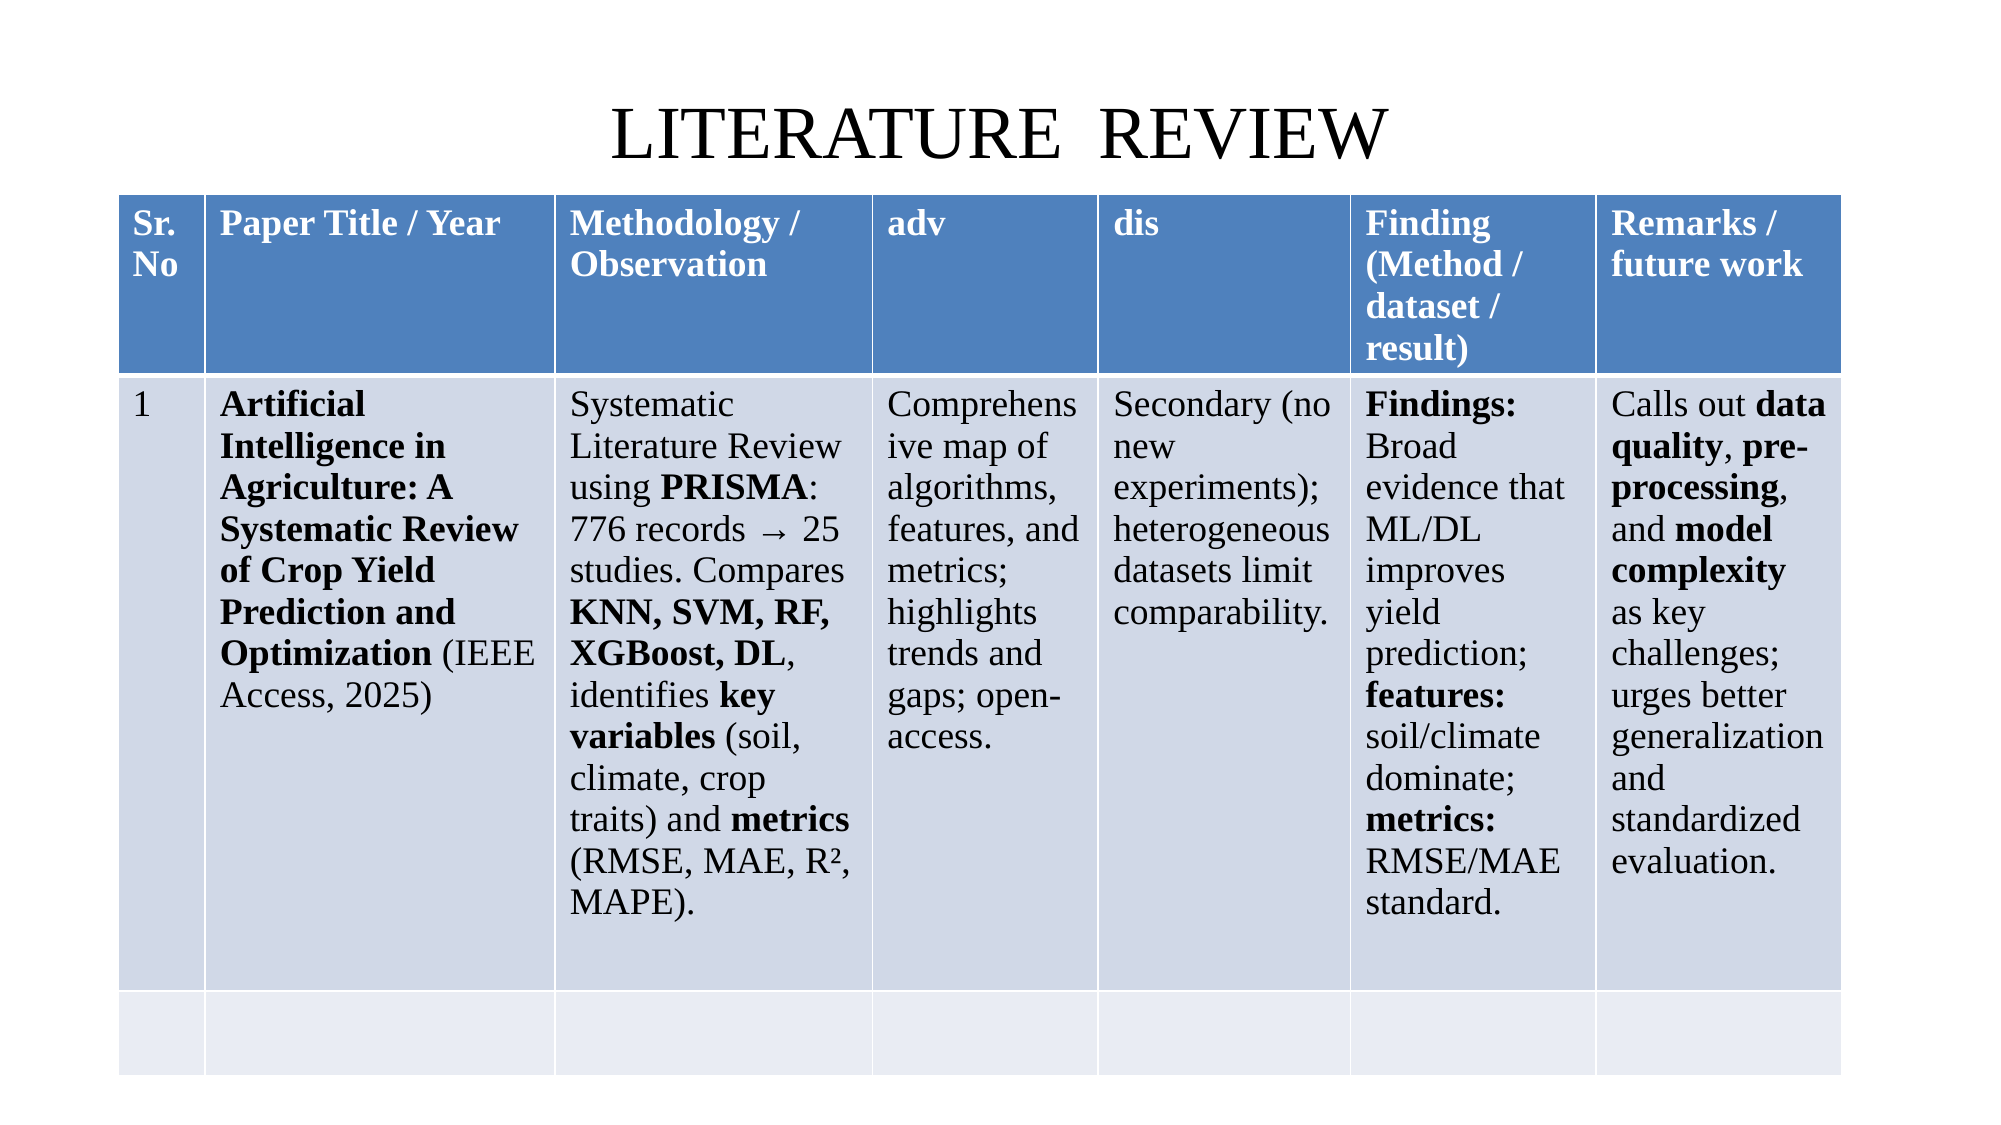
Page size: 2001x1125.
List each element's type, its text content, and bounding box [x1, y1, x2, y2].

table_cell [556, 992, 872, 1075]
table_cell Calls out data quality, pre-processing, and model complexity as key challenges; urges better generalization and standardized evaluation. [1597, 378, 1841, 990]
table_header Sr. No [119, 195, 204, 373]
table_header dis [1099, 195, 1350, 373]
table_header Paper Title / Year [206, 195, 554, 373]
table_cell [119, 992, 204, 1075]
title LITERATURE REVIEW [68, 36, 1932, 221]
table_cell Findings: Broad evidence that ML/DL improves yield prediction; features: soil/climate dominate; metrics: RMSE/MAE standard. [1351, 378, 1595, 990]
table_cell Comprehensive map of algorithms, features, and metrics; highlights trends and gaps; open-access. [873, 378, 1097, 990]
table_cell [873, 992, 1097, 1075]
table_cell [1099, 992, 1350, 1075]
table_header Methodology / Observation [556, 195, 872, 373]
table_header Remarks / future work [1597, 195, 1841, 373]
table_cell 1 [119, 378, 204, 990]
table_cell Secondary (no new experiments); heterogeneous datasets limit comparability. [1099, 378, 1350, 990]
table_cell [1597, 992, 1841, 1075]
table_header adv [873, 195, 1097, 373]
table_cell [1351, 992, 1595, 1075]
table_cell [206, 992, 554, 1075]
table_cell Artificial Intelligence in Agriculture: A Systematic Review of Crop Yield Prediction and Optimization (IEEE Access, 2025) [206, 378, 554, 990]
table_cell Systematic Literature Review using PRISMA: 776 records → 25 studies. Compares KNN, SVM, RF, XGBoost, DL, identifies key variables (soil, climate, crop traits) and metrics (RMSE, MAE, R², MAPE). [556, 378, 872, 990]
table_header Finding (Method / dataset / result) [1351, 195, 1595, 373]
